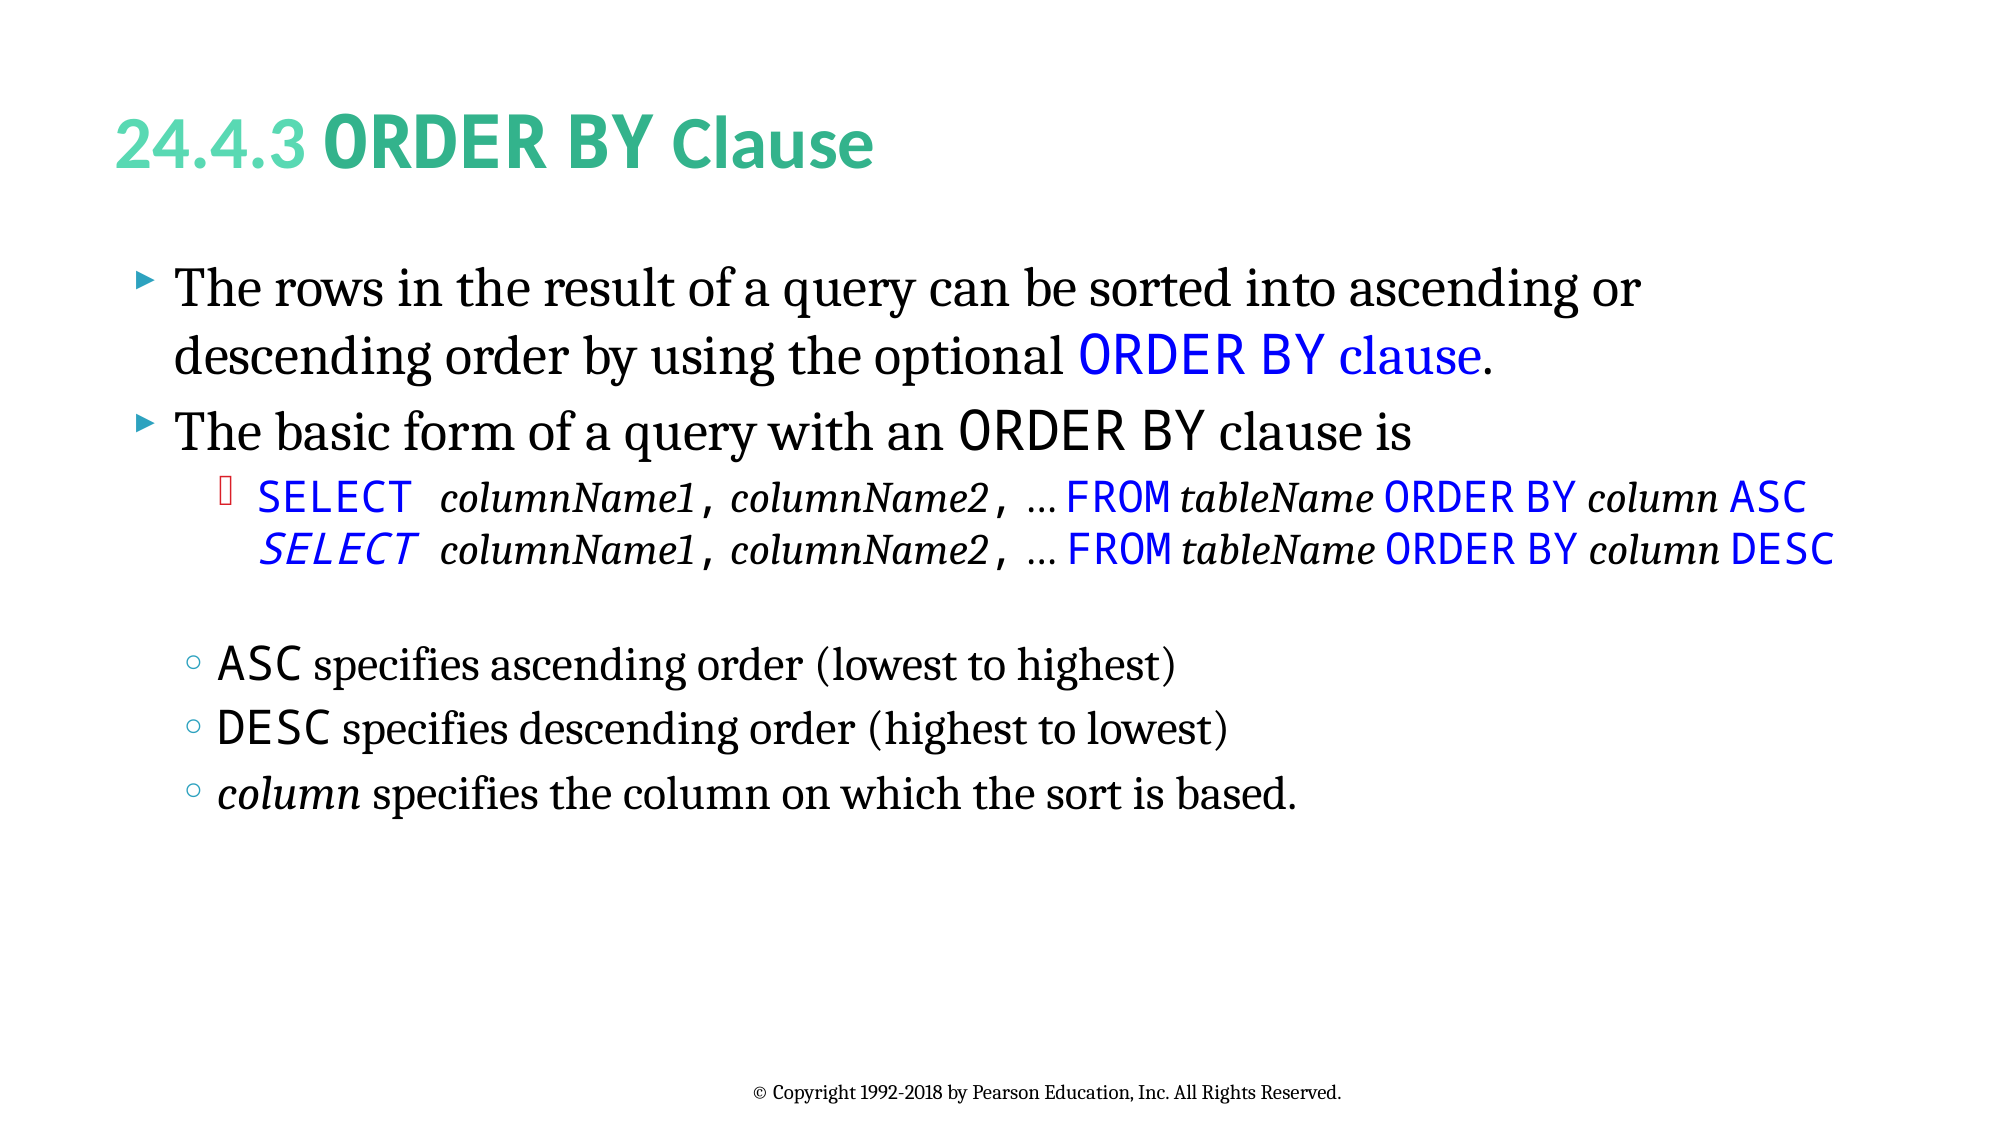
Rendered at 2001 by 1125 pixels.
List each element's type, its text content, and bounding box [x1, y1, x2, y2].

list The rows in the result of a query can be sorted into ascending or descending order by using the optional ORDER BY clause. The basic form of a query with an ORDER BY clause is SELECT columnName1, columnName2, … FROM tableName ORDER BY column ASC SELECT columnName1, columnName2, … FROM tableName ORDER BY column DESC ASC specifies ascending order (lowest to highest) DESC specifies descending order (highest to lowest) column specifies the column on which the sort is based. [99, 242, 1900, 986]
footer © Copyright 1992-2018 by Pearson Education, Inc. All Rights Reserved. [736, 1051, 1892, 1112]
title 24.4.3 ORDER BY Clause [99, 45, 1900, 233]
